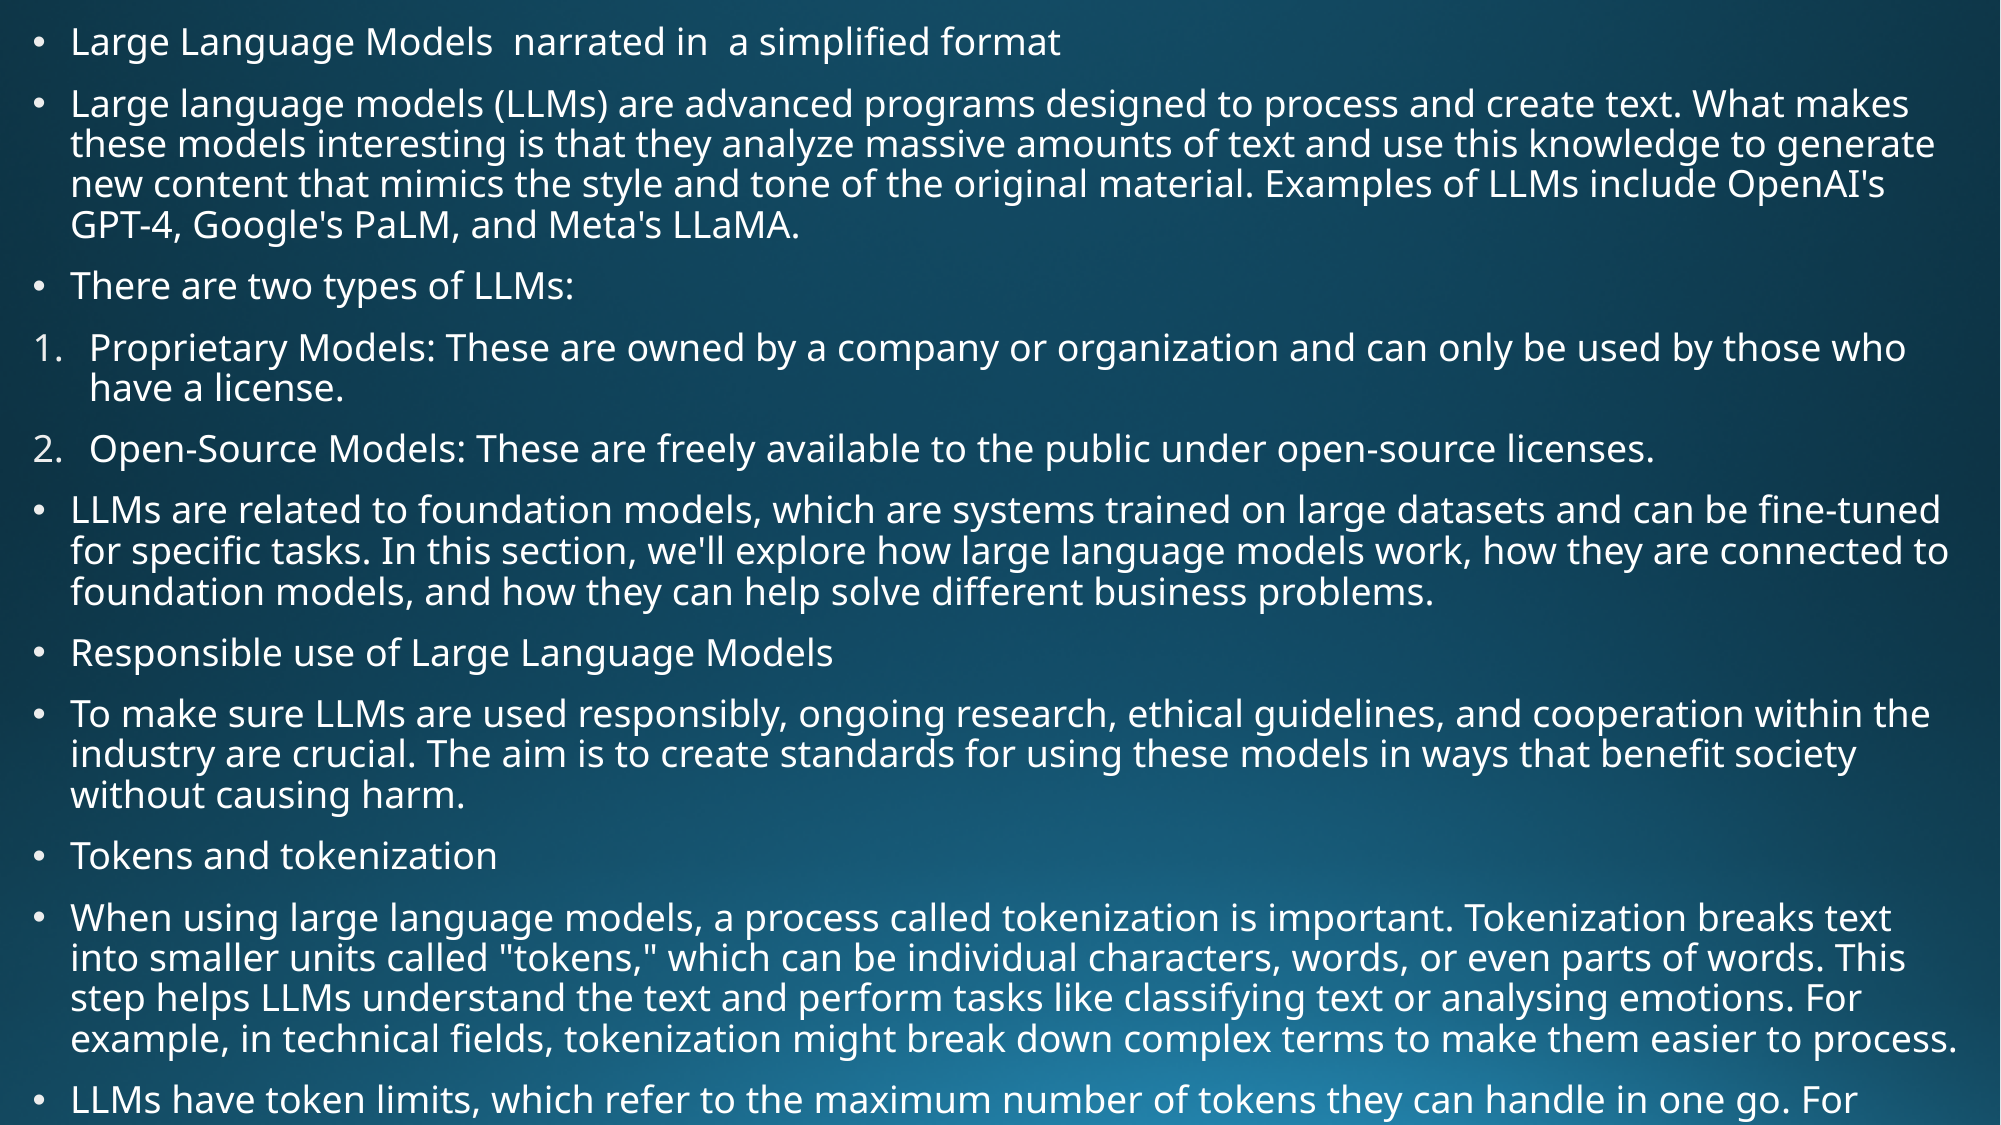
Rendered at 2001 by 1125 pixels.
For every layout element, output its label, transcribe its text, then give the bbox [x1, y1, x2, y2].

list Large Language Models narrated in a simplified format Large language models (LLMs) are advanced programs designed to process and create text. What makes these models interesting is that they analyze massive amounts of text and use this knowledge to generate new content that mimics the style and tone of the original material. Examples of LLMs include OpenAI's GPT-4, Google's PaLM, and Meta's LLaMA. There are two types of LLMs: Proprietary Models: These are owned by a company or organization and can only be used by those who have a license. Open-Source Models: These are freely available to the public under open-source licenses. LLMs are related to foundation models, which are systems trained on large datasets and can be fine-tuned for specific tasks. In this section, we'll explore how large language models work, how they are connected to foundation models, and how they can help solve different business problems. Responsible use of Large Language Models To make sure LLMs are used responsibly, ongoing research, ethical guidelines, and cooperation within the industry are crucial. The aim is to create standards for using these models in ways that benefit society without causing harm. Tokens and tokenization When using large language models, a process called tokenization is important. Tokenization breaks text into smaller units called "tokens," which can be individual characters, words, or even parts of words. This step helps LLMs understand the text and perform tasks like classifying text or analysing emotions. For example, in technical fields, tokenization might break down complex terms to make them easier to process. LLMs have token limits, which refer to the maximum number of tokens they can handle in one go. For example, if a model has a token limit of 2500, it will only process that number of tokens. If you want to generate a long document, the token limit will restrict how much text can be created at once. [17, 15, 1984, 1110]
picture [0, 0, 2001, 1125]
